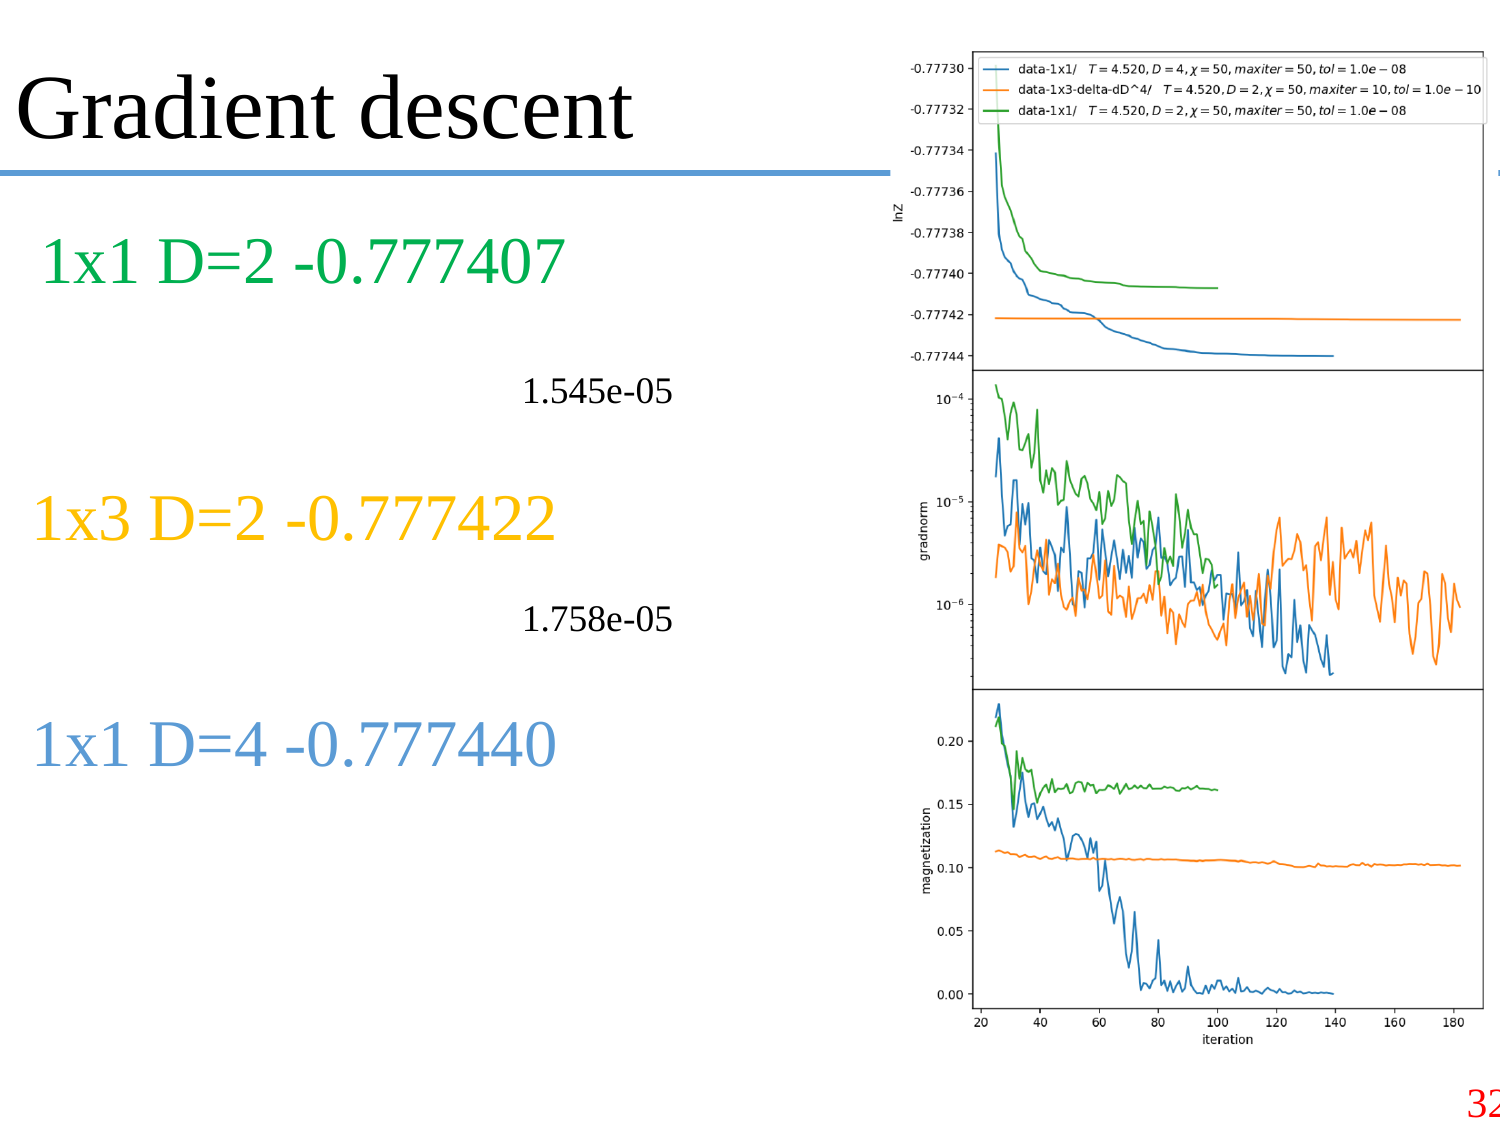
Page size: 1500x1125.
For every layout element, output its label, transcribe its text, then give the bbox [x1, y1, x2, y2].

text_box 1x3 D=2 -0.777422 [16, 466, 574, 642]
slide_number 32 [1186, 1070, 1500, 1125]
text_box 1.545e-05 [507, 358, 890, 419]
text_box 1x1 D=2 -0.777407 [25, 209, 583, 305]
text_box 1.758e-05 [507, 586, 890, 647]
text_box 1x1 D=4 -0.777440 [16, 692, 574, 868]
picture [890, 39, 1499, 1070]
